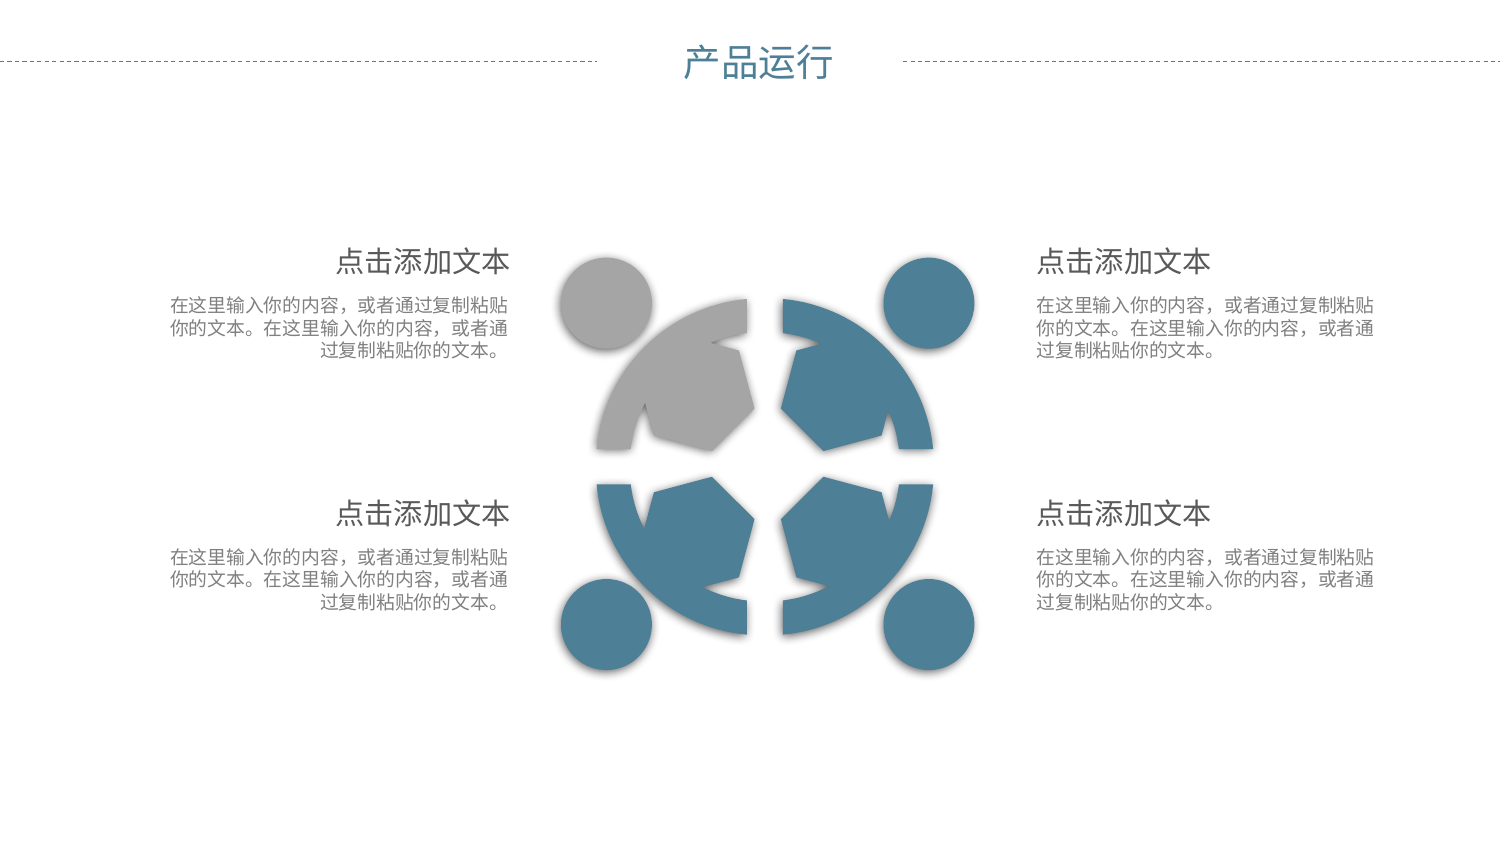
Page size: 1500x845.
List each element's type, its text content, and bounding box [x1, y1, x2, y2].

text_box 在这里输入你的内容，或者通过复制粘贴你的文本。在这里输入你的内容，或者通过复制粘贴你的文本。 [1021, 286, 1401, 369]
text_box 点击添加文本 [143, 235, 526, 286]
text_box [780, 476, 975, 671]
text_box 在这里输入你的内容，或者通过复制粘贴你的文本。在这里输入你的内容，或者通过复制粘贴你的文本。 [1021, 537, 1401, 621]
text_box 在这里输入你的内容，或者通过复制粘贴你的文本。在这里输入你的内容，或者通过复制粘贴你的文本。 [143, 538, 523, 621]
text_box 在这里输入你的内容，或者通过复制粘贴你的文本。在这里输入你的内容，或者通过复制粘贴你的文本。 [143, 286, 523, 369]
text_box 点击添加文本 [143, 487, 526, 538]
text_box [780, 257, 975, 452]
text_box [560, 476, 755, 671]
text_box 点击添加文本 [1021, 487, 1404, 538]
text_box 点击添加文本 [1021, 235, 1404, 286]
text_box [560, 257, 755, 452]
